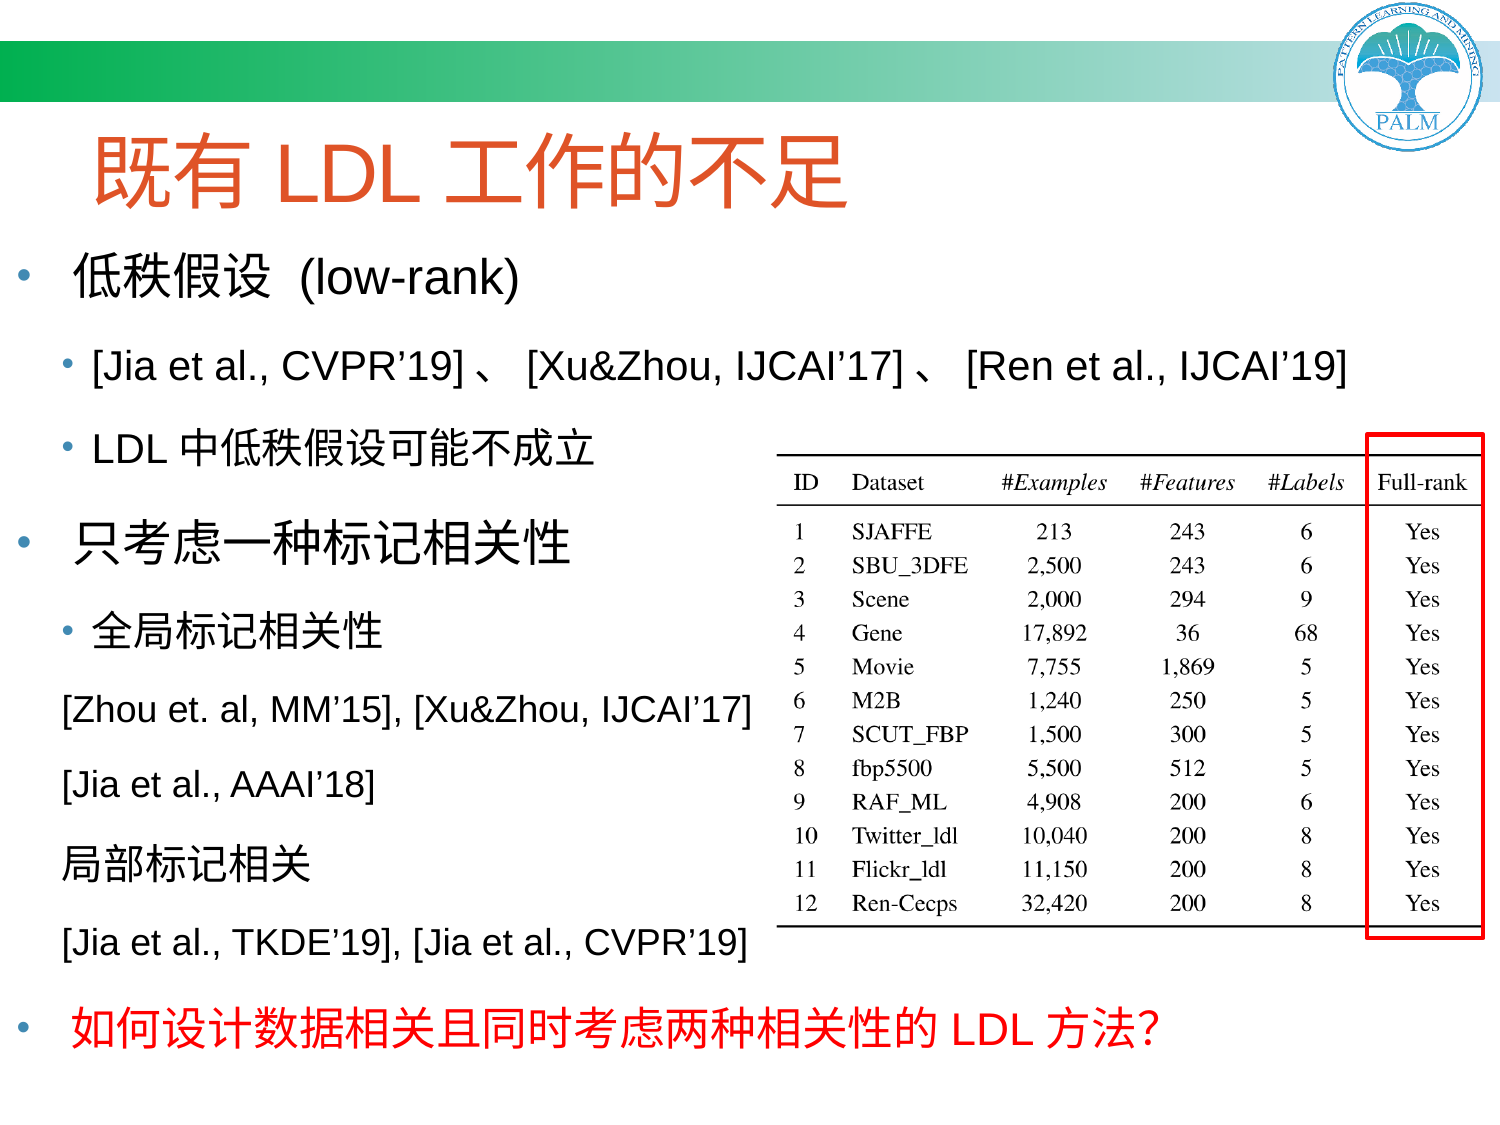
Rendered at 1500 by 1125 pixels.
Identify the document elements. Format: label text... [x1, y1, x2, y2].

picture [768, 435, 1500, 939]
title 既有LDL工作的不足 [75, 87, 1425, 237]
picture [1312, 0, 1500, 158]
list 低秩假设 (low-rank) [Jia et al., CVPR’19]、[Xu&Zhou, IJCAI’17]、[Ren et al., IJCAI’19] LDL中低秩假设可能不成立 只考虑一种标记相关性 全局标记相关性 [Zhou et. al, MM’15], [Xu&Zhou, IJCAI’17] [Jia et al., AAAI’18] 局部标记相关 [Jia et al., TKDE’19], [Jia et al., CVPR’19] 如何设计数据相关且同时考虑两种相关性的LDL方法？ [1, 237, 1500, 1125]
